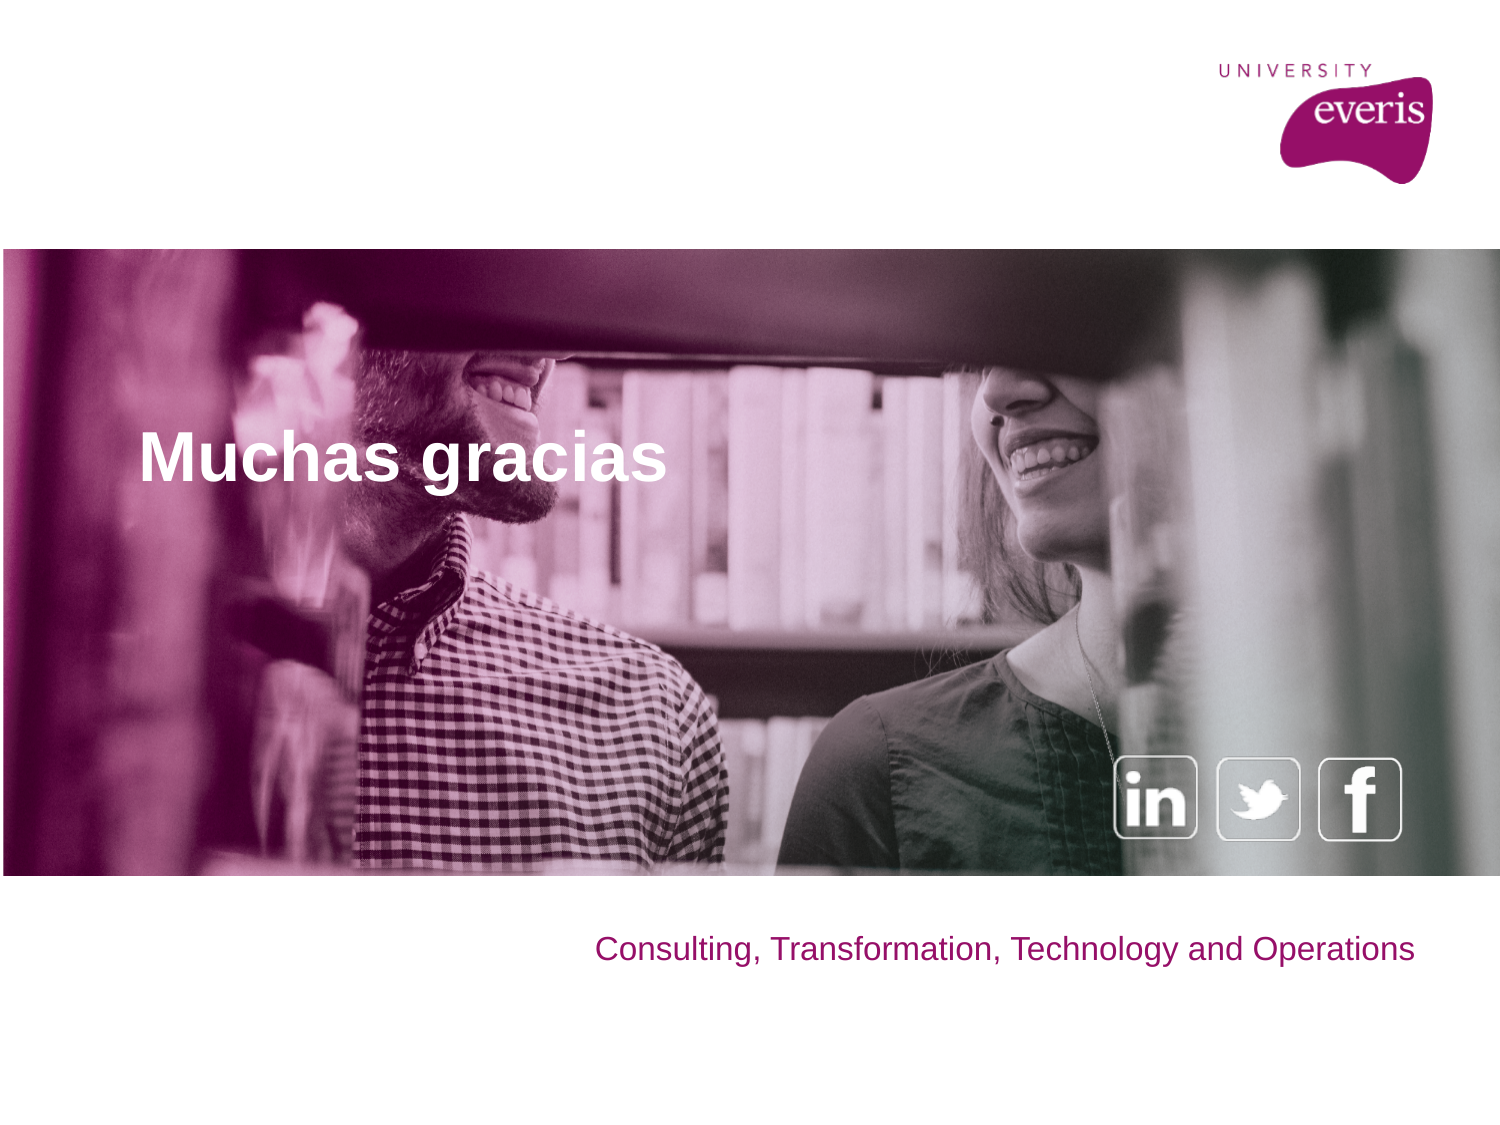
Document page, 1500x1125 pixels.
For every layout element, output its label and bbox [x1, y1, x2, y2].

picture [0, 249, 1500, 876]
picture [1216, 47, 1441, 190]
